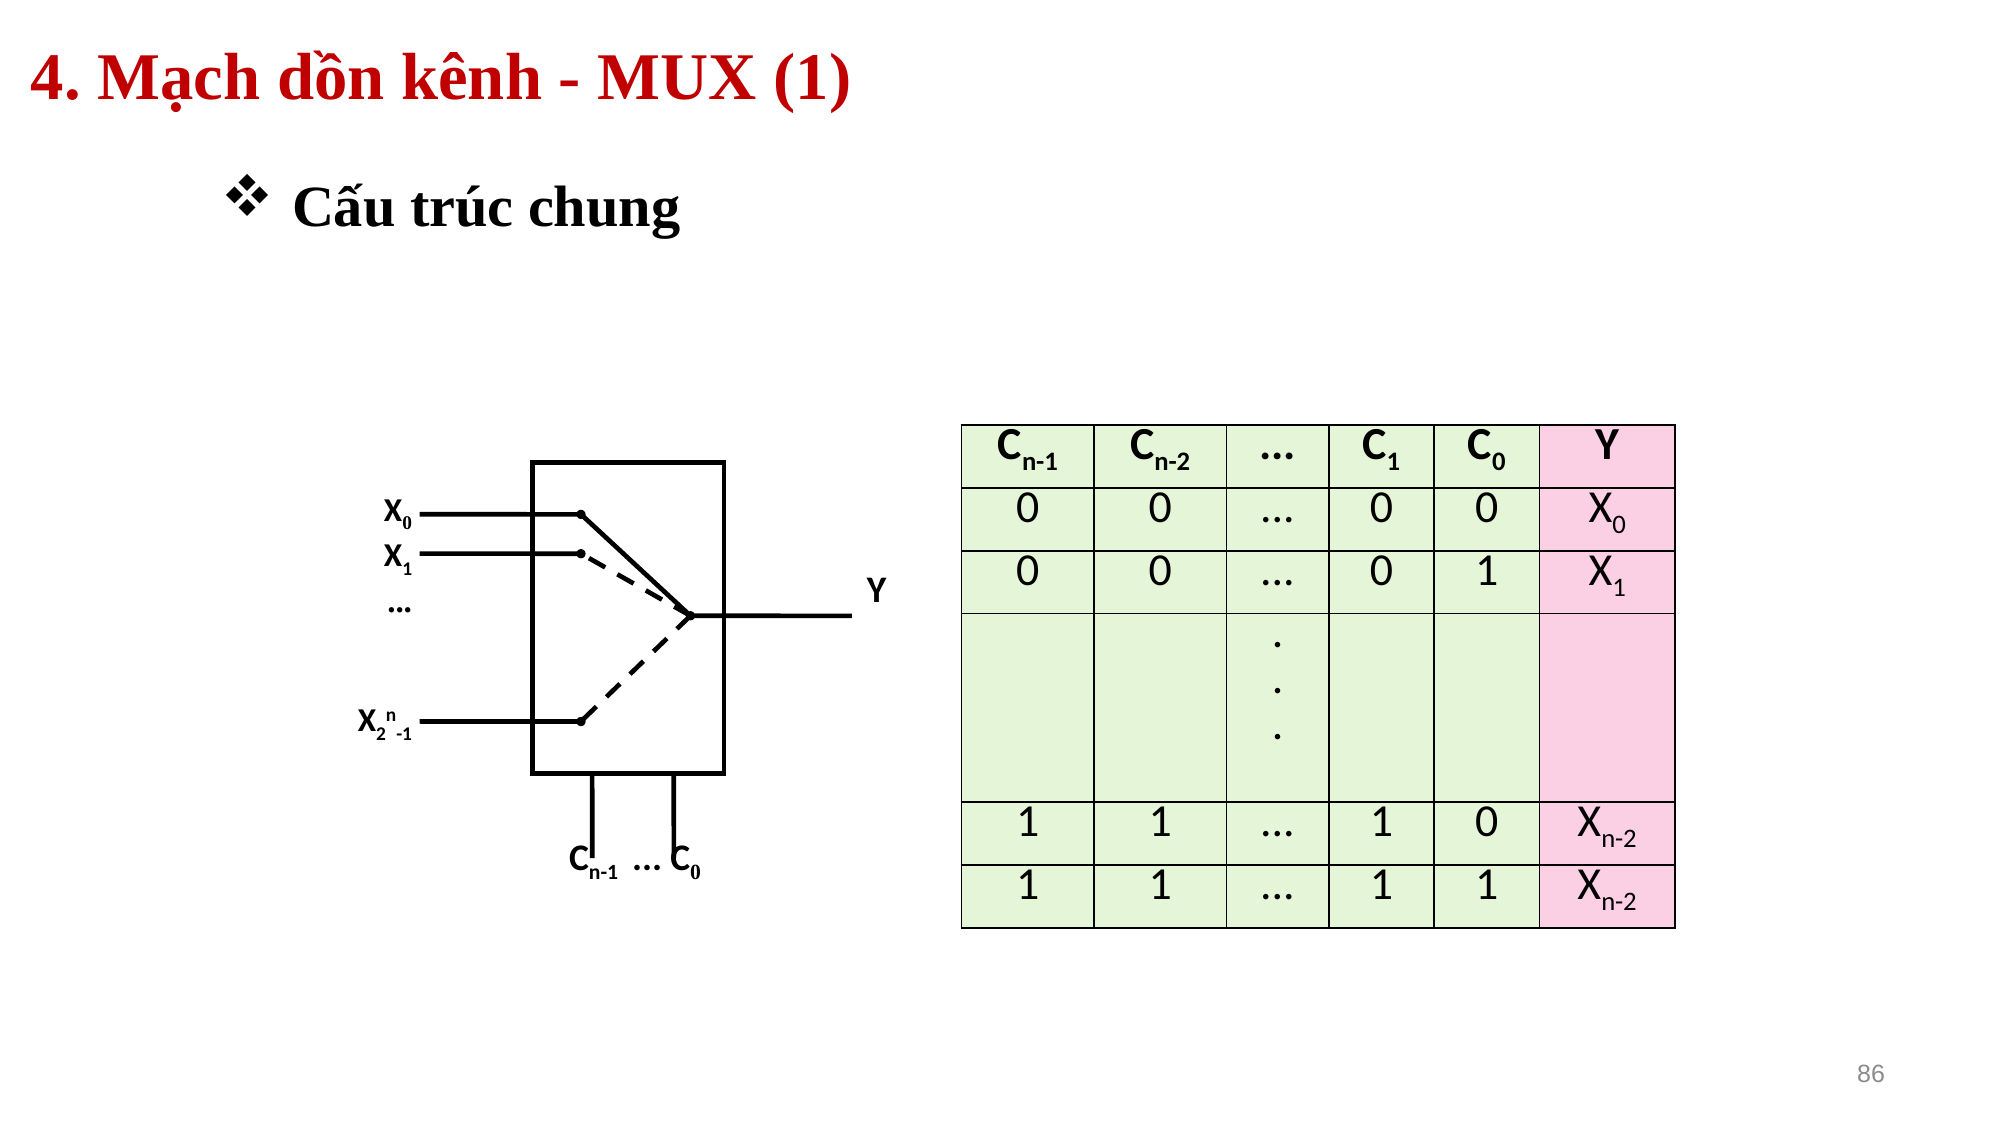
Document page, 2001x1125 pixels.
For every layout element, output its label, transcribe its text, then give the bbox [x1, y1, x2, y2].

table_cell X0 [1540, 489, 1674, 550]
table_cell 1 [1095, 803, 1226, 864]
table_header C0 [1435, 426, 1539, 487]
table_cell Xn-2 [1540, 803, 1674, 864]
table_cell . . . [1227, 614, 1328, 801]
table_cell 0 [1435, 489, 1539, 550]
table_cell 1 [1435, 866, 1539, 927]
table_cell [1095, 614, 1226, 801]
table_cell 0 [1330, 552, 1433, 613]
table_cell ... [1227, 489, 1328, 550]
table_cell 0 [962, 489, 1093, 550]
table_cell 0 [1435, 803, 1539, 864]
table_cell 1 [962, 866, 1093, 927]
table_cell ... [1227, 866, 1328, 927]
table_cell 1 [1435, 552, 1539, 613]
table_header Y [1540, 426, 1674, 487]
table_cell ... [1227, 803, 1328, 864]
table_cell [962, 614, 1093, 801]
text_box Cấu trúc chung [206, 160, 696, 246]
table_header Cn-2 [1095, 426, 1226, 487]
table_cell 1 [1330, 866, 1433, 927]
table_cell 0 [1095, 489, 1226, 550]
table_cell 0 [1095, 552, 1226, 613]
title 4. Mạch dồn kênh - MUX (1) [15, 26, 1366, 119]
table_cell 1 [1095, 866, 1226, 927]
table_cell X1 [1540, 552, 1674, 613]
table_header Cn-1 [962, 426, 1093, 487]
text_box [304, 462, 918, 933]
table_cell Xn-2 [1540, 866, 1674, 927]
table_cell 0 [1330, 489, 1433, 550]
table_header C1 [1330, 426, 1433, 487]
table_cell [1435, 614, 1539, 801]
table_header ... [1227, 426, 1328, 487]
table_cell 0 [962, 552, 1093, 613]
table_cell 1 [962, 803, 1093, 864]
table_cell ... [1227, 552, 1328, 613]
table_cell [1540, 614, 1674, 801]
slide_number 86 [1433, 1042, 1900, 1103]
table_cell [1330, 614, 1433, 801]
table_cell 1 [1330, 803, 1433, 864]
